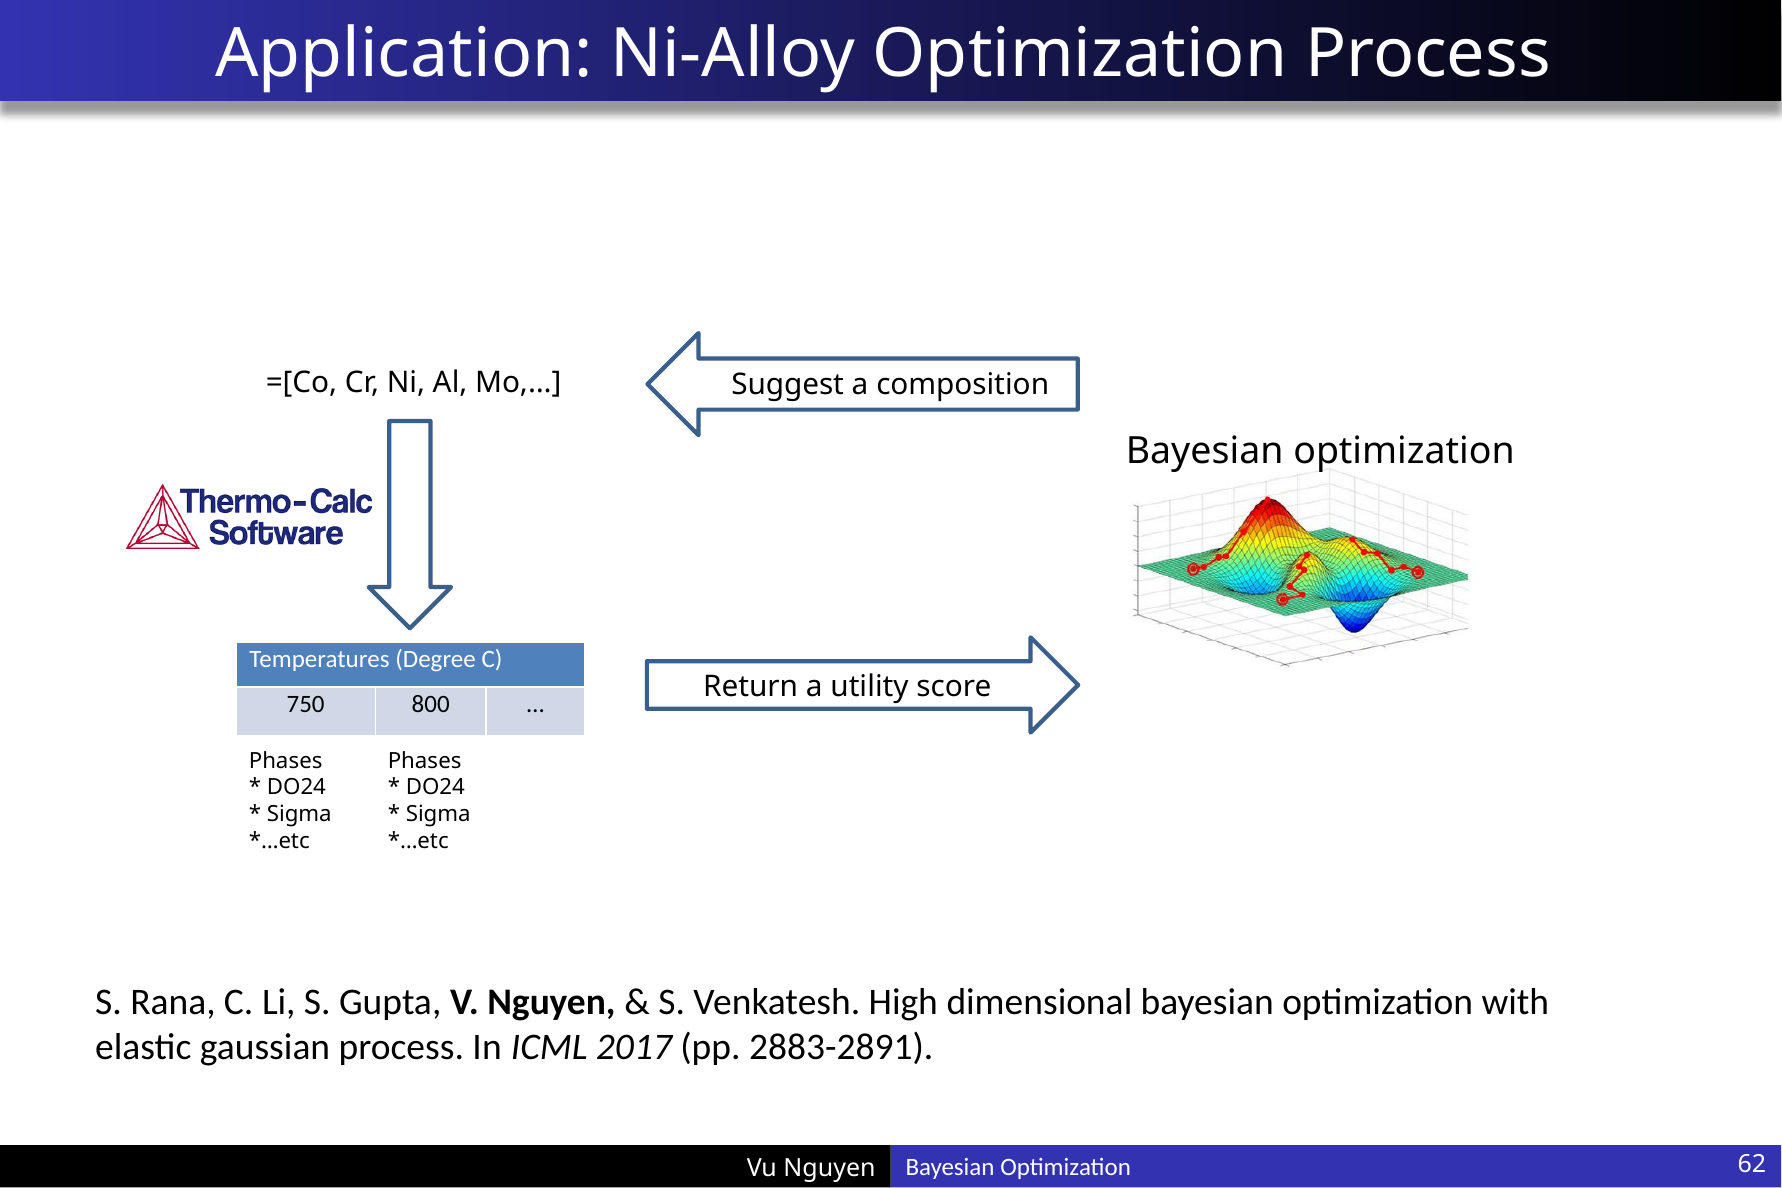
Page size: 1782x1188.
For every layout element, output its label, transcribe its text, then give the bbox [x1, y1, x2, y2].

text_box Phases * DO24 * Sigma *…etc [373, 738, 486, 860]
slide_number 62 [1573, 1142, 1782, 1188]
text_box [1126, 418, 1502, 678]
text_box [366, 418, 453, 631]
text_box Suggest a composition [716, 357, 1065, 408]
table_cell … [487, 688, 584, 735]
text_box [645, 331, 1080, 438]
table_cell 800 [376, 688, 485, 735]
table_header Temperatures (Degree C) [237, 643, 584, 686]
title Application: Ni-Alloy Optimization Process [0, 0, 1737, 98]
table_cell 750 [237, 688, 375, 735]
text_box [644, 635, 1081, 735]
text_box Phases * DO24 * Sigma *…etc [234, 738, 347, 860]
text_box S. Rana, C. Li, S. Gupta, V. Nguyen, & S. Venkatesh. High dimensional bayesian optimization with elastic gaussian process. In ICML 2017 (pp. 2883-2891). [80, 970, 1645, 1075]
picture [124, 483, 372, 549]
footer Bayesian Optimization [890, 1143, 1574, 1187]
